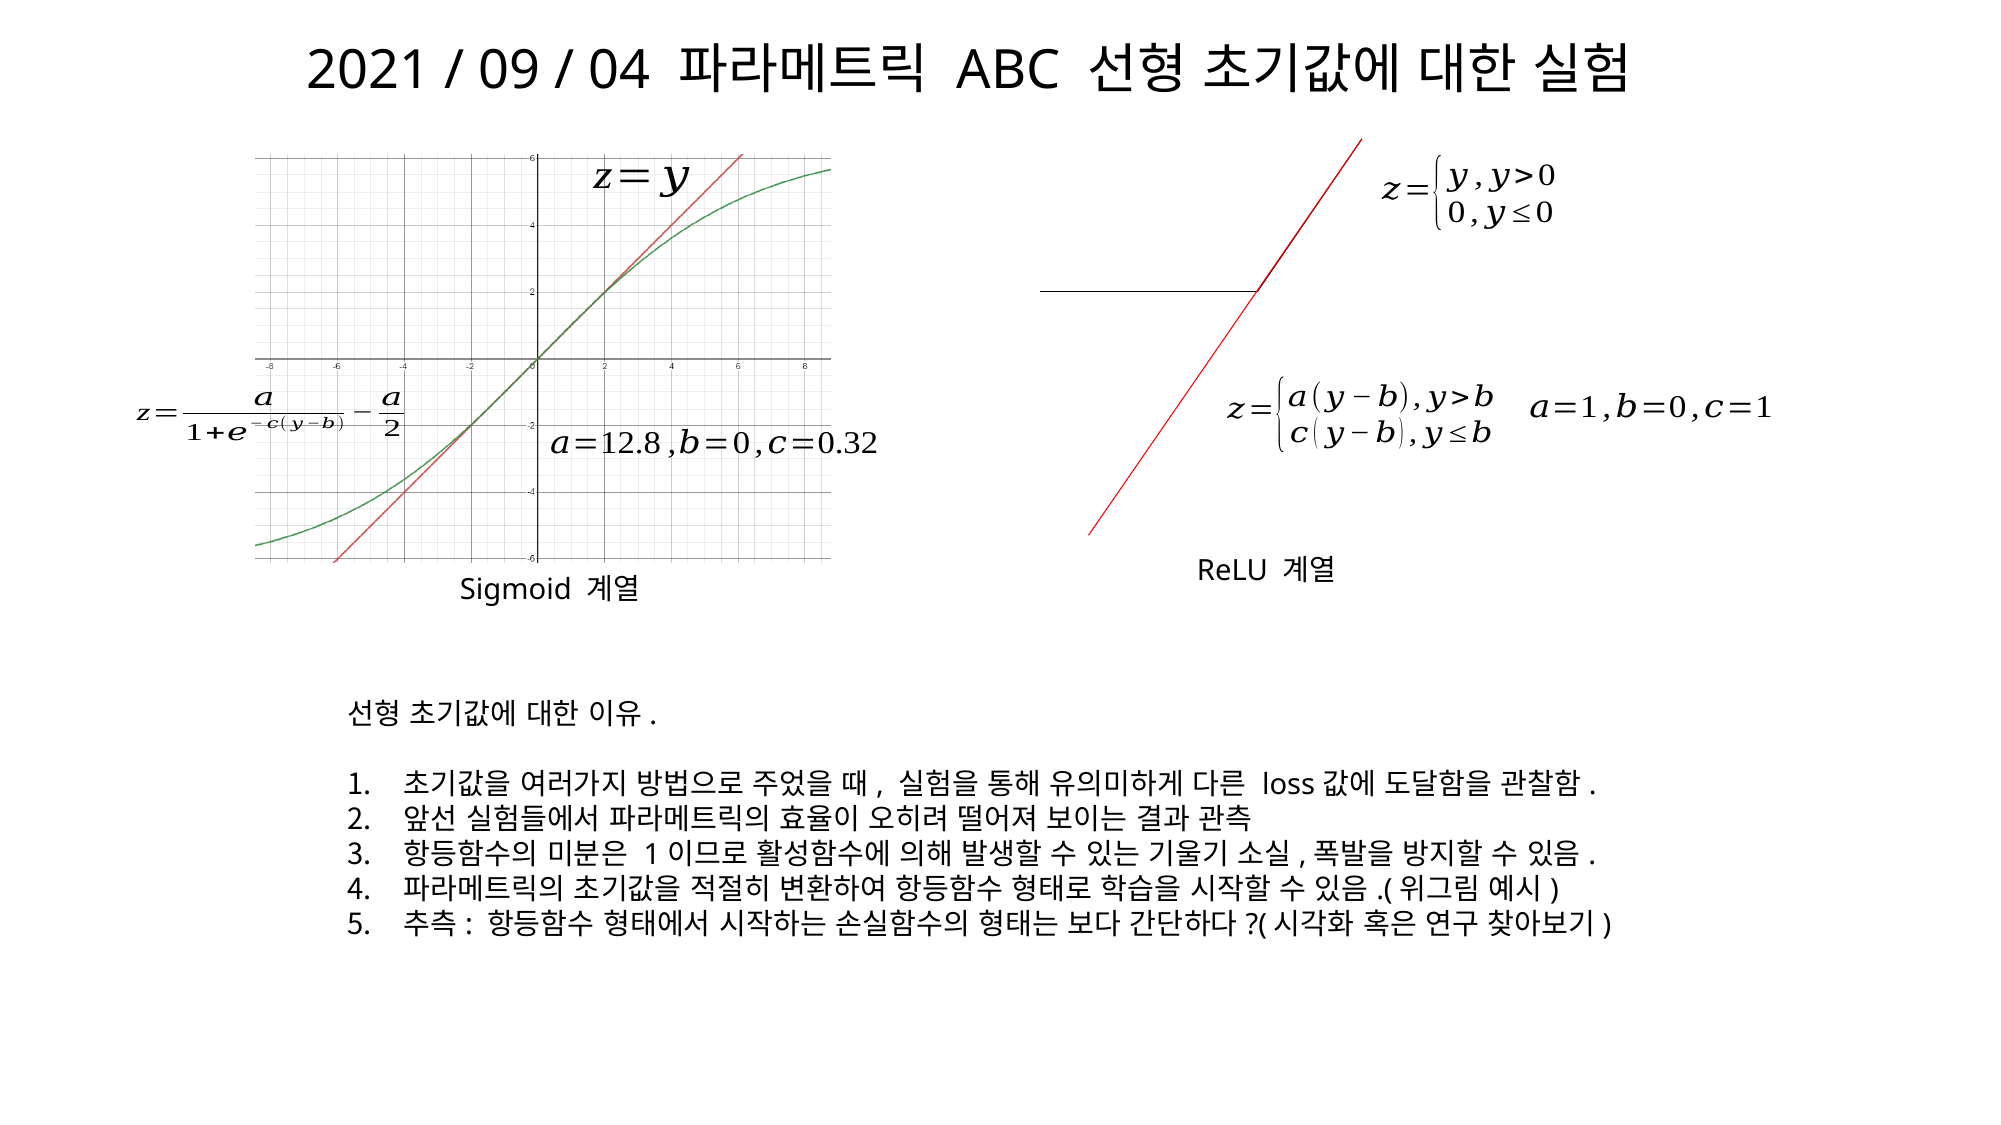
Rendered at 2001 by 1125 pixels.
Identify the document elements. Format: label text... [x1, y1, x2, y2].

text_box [1088, 138, 1362, 536]
text_box ReLU 계열 [1182, 544, 1352, 594]
text_box Sigmoid 계열 [445, 563, 656, 613]
picture [255, 154, 831, 563]
text_box 2021 / 09 / 04 파라메트릭 ABC 선형 초기값에 대한 실험 [292, 27, 1649, 107]
text_box 선형 초기값에 대한 이유. 초기값을 여러가지 방법으로 주었을 때, 실험을 통해 유의미하게 다른 loss값에 도달함을 관찰함. 앞선 실험들에서 파라메트릭의 효율이 오히려 떨어져 보이는 결과 관측 항등함수의 미분은 1이므로 활성함수에 의해 발생할 수 있는 기울기 소실,폭발을 방지할 수 있음. 파라메트릭의 초기값을 적절히 변환하여 항등함수 형태로 학습을 시작할 수 있음.(위그림 예시) 추측: 항등함수 형태에서 시작하는 손실함수의 형태는 보다 간단하다?(시각화 혹은 연구 찾아보기) [332, 687, 1627, 948]
